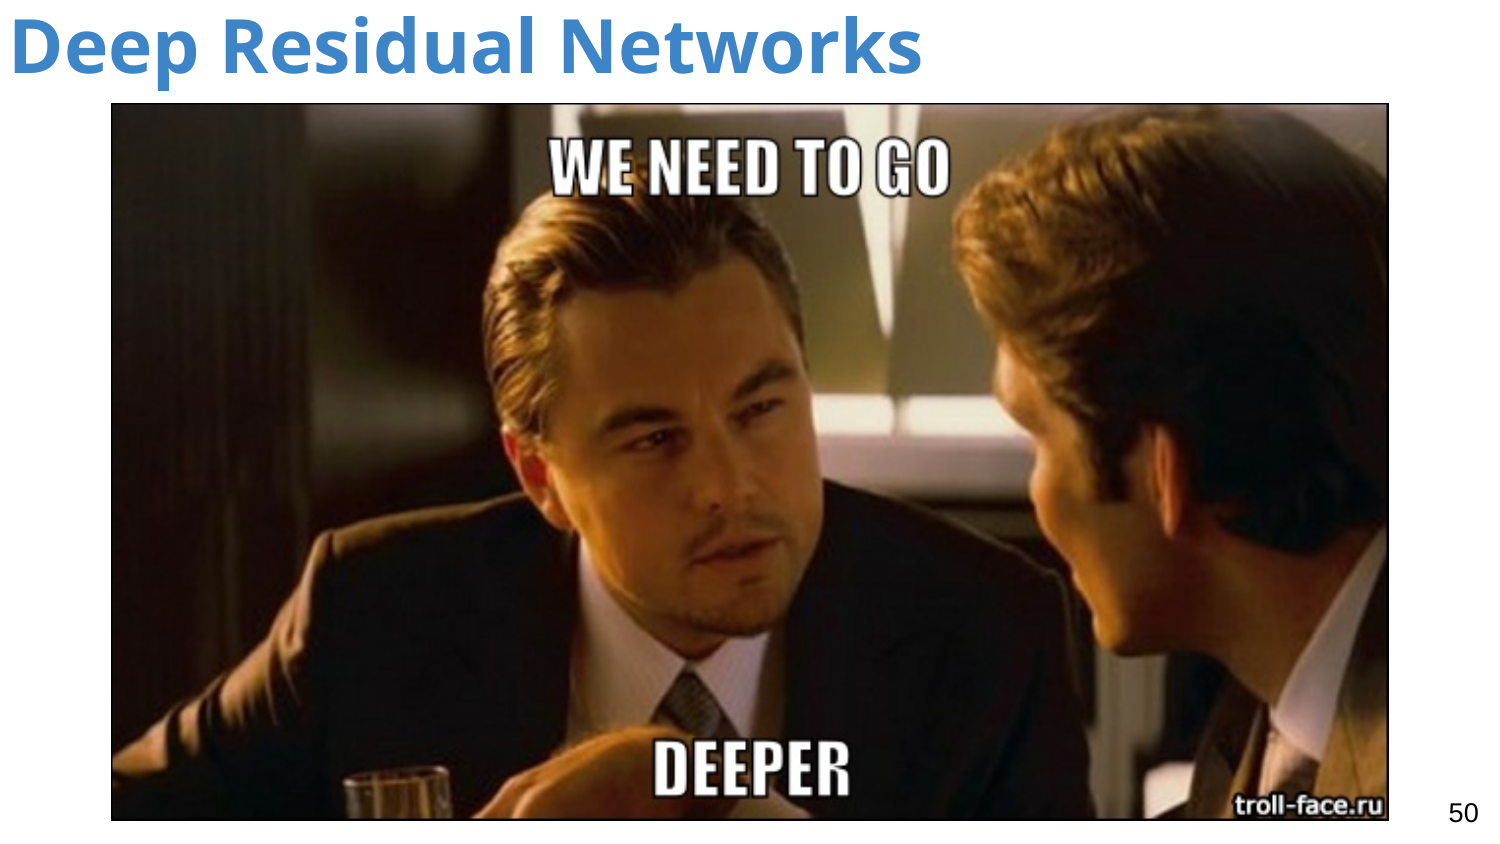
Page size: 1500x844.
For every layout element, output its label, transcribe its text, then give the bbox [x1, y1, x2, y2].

slide_number ‹#› [1403, 779, 1494, 844]
title Deep Residual Networks [0, 0, 1344, 104]
picture [110, 102, 1390, 821]
